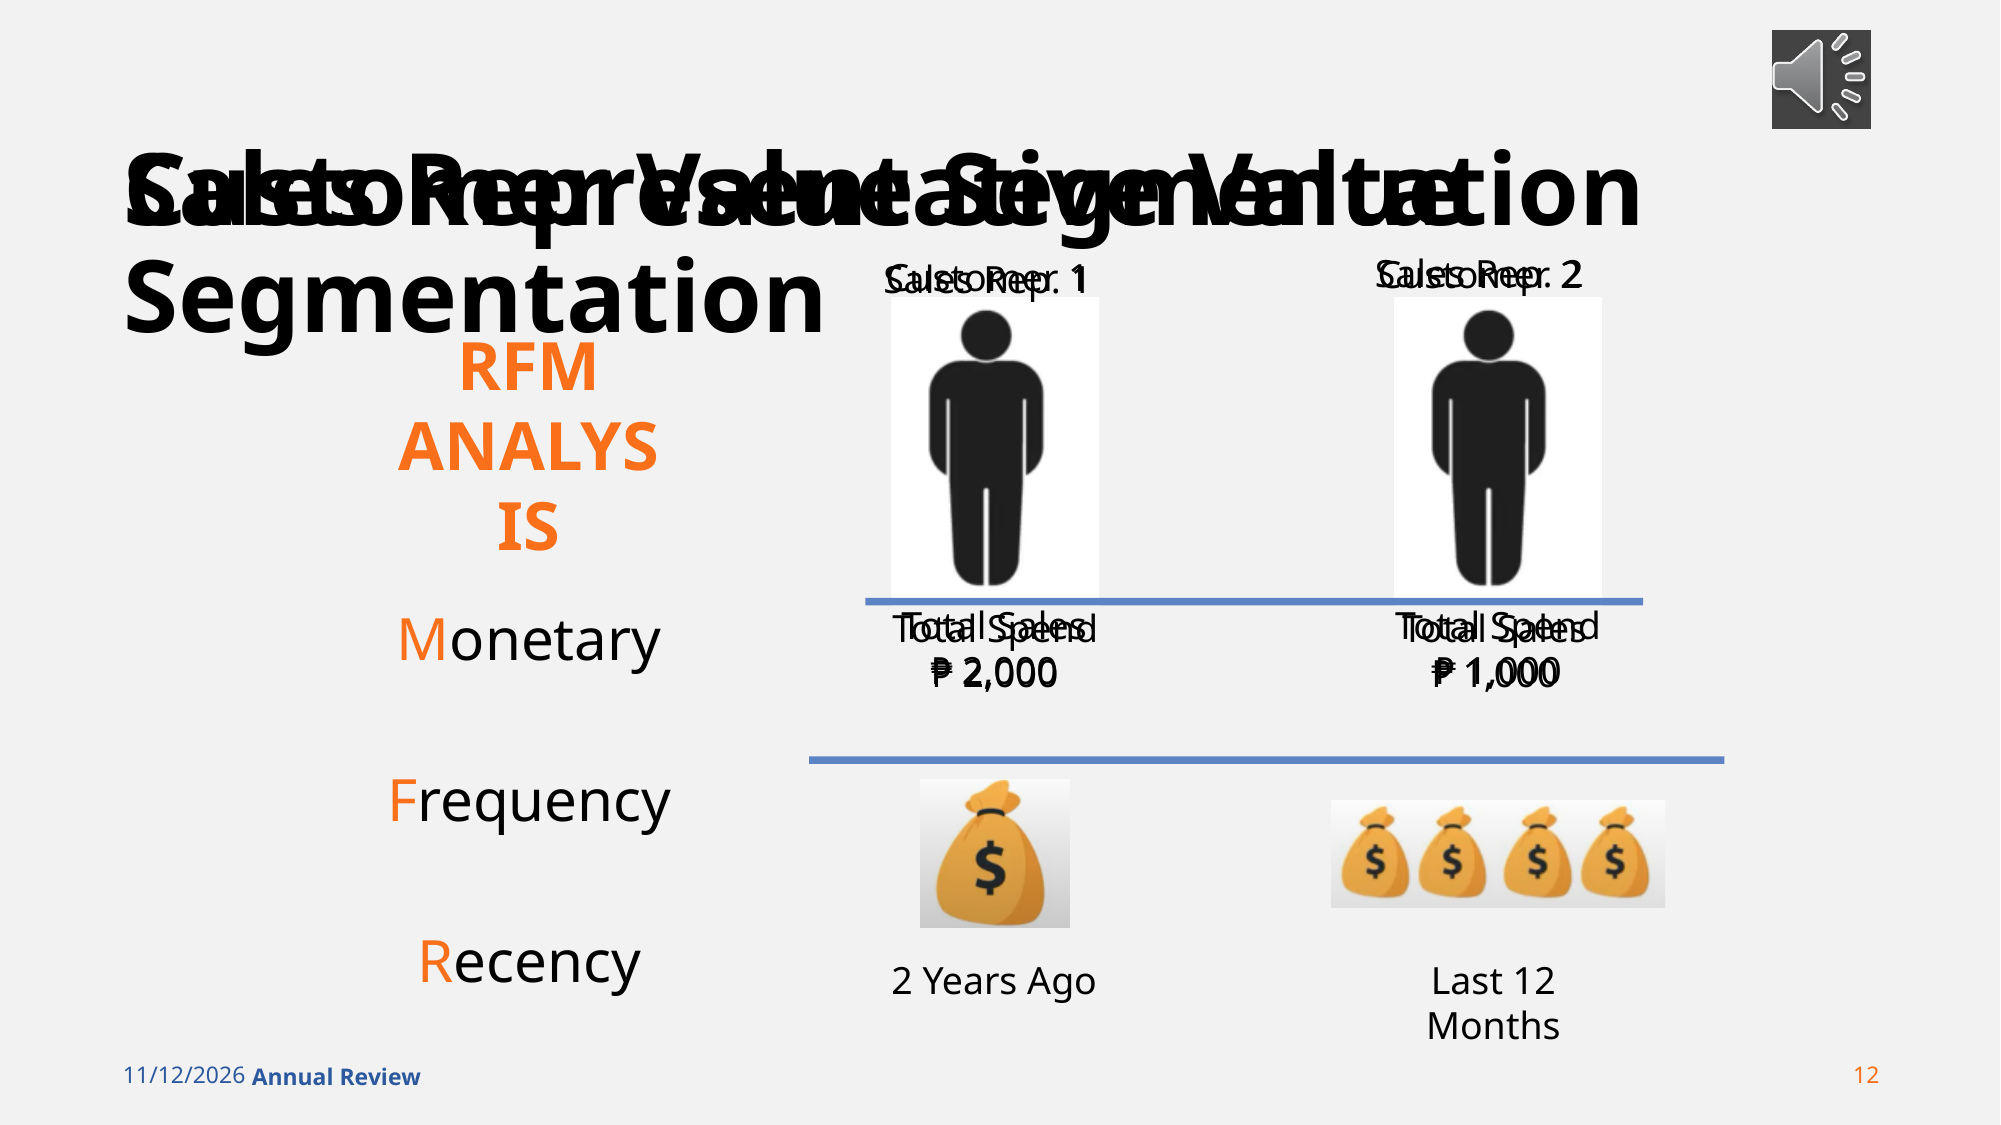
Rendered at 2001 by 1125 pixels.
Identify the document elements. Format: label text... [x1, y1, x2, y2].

text_box Recency [402, 916, 656, 1002]
text_box Monetary [382, 594, 677, 680]
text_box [1640, 243, 1644, 704]
picture [920, 779, 1070, 928]
text_box RFM ANALYSIS [383, 316, 675, 572]
text_box [808, 755, 1725, 765]
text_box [1331, 799, 1666, 908]
text_box Last 12 Months [1348, 949, 1639, 1055]
text_box Frequency [372, 755, 687, 841]
text_box Sales Representative Value Segmentation [108, 131, 1953, 268]
picture [1771, 29, 1872, 130]
text_box 2 Years Ago [849, 949, 1140, 1010]
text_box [842, 243, 1640, 704]
